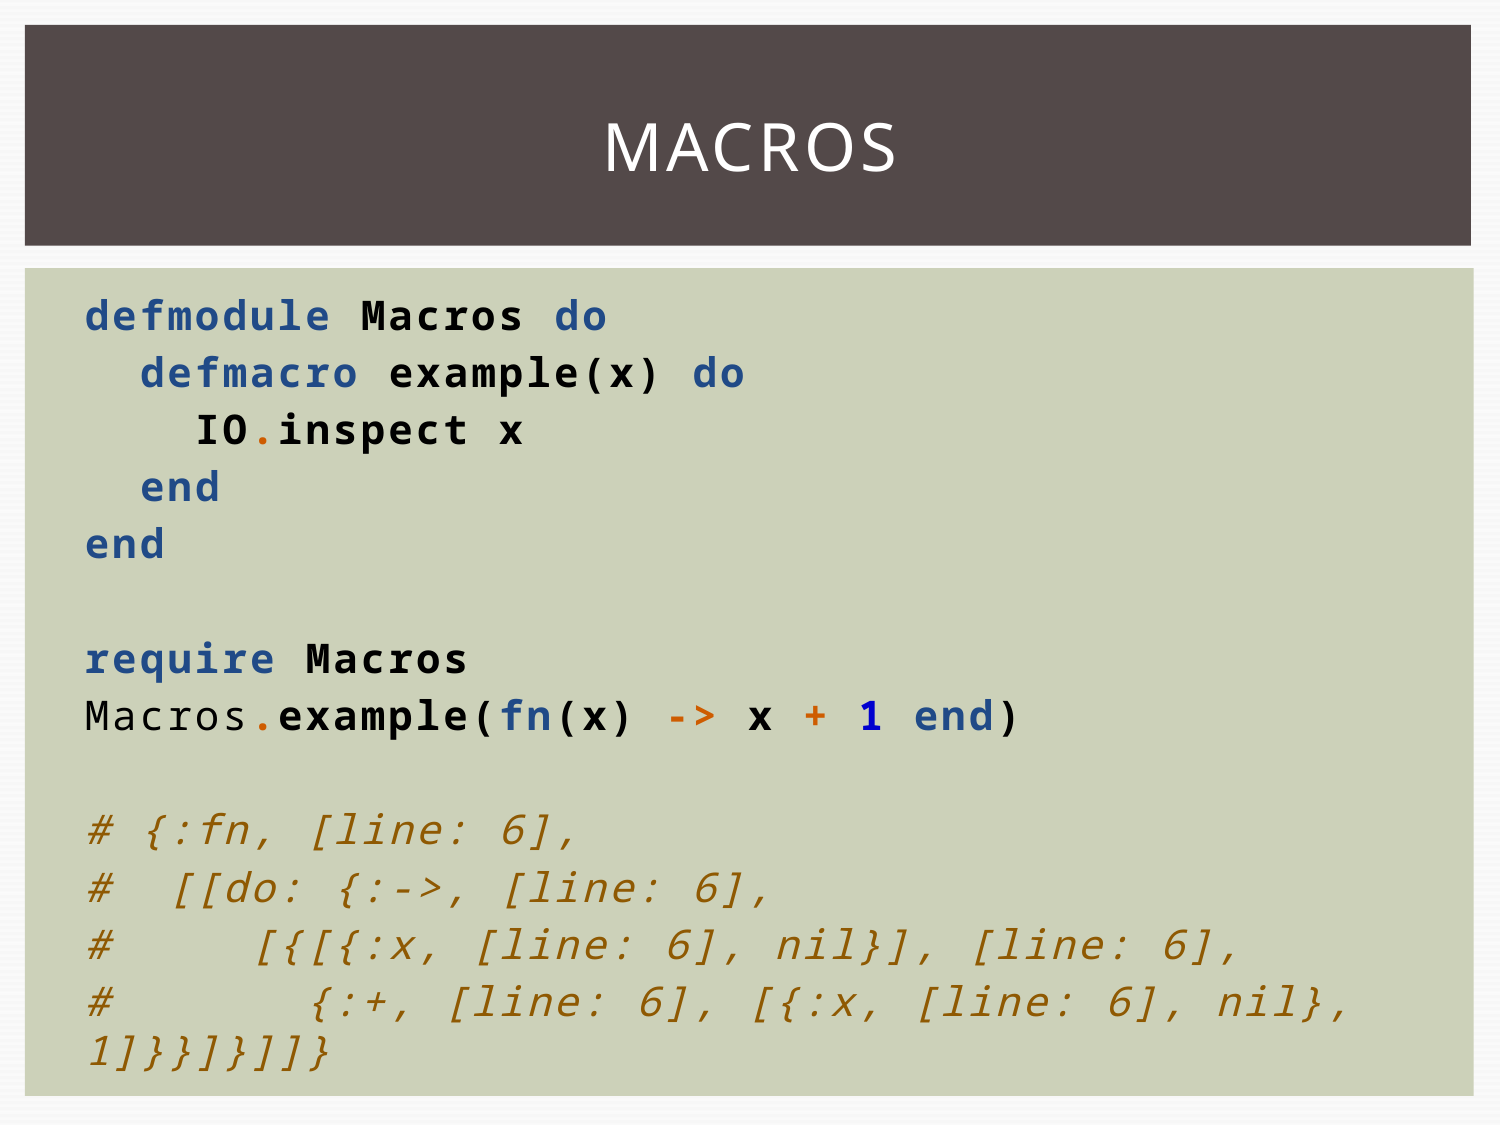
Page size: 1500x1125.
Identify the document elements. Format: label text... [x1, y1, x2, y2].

title MACROS [62, 58, 1438, 232]
list defmodule Macros do defmacro example(x) do IO.inspect x end end require Macros Macros.example(fn(x) -> x + 1 end) # {:fn, [line: 6], # [[do: {:->, [line: 6], # [{[{:x, [line: 6], nil}], [line: 6], # {:+, [line: 6], [{:x, [line: 6], nil}, 1]}}]}]]} [62, 281, 1466, 1088]
